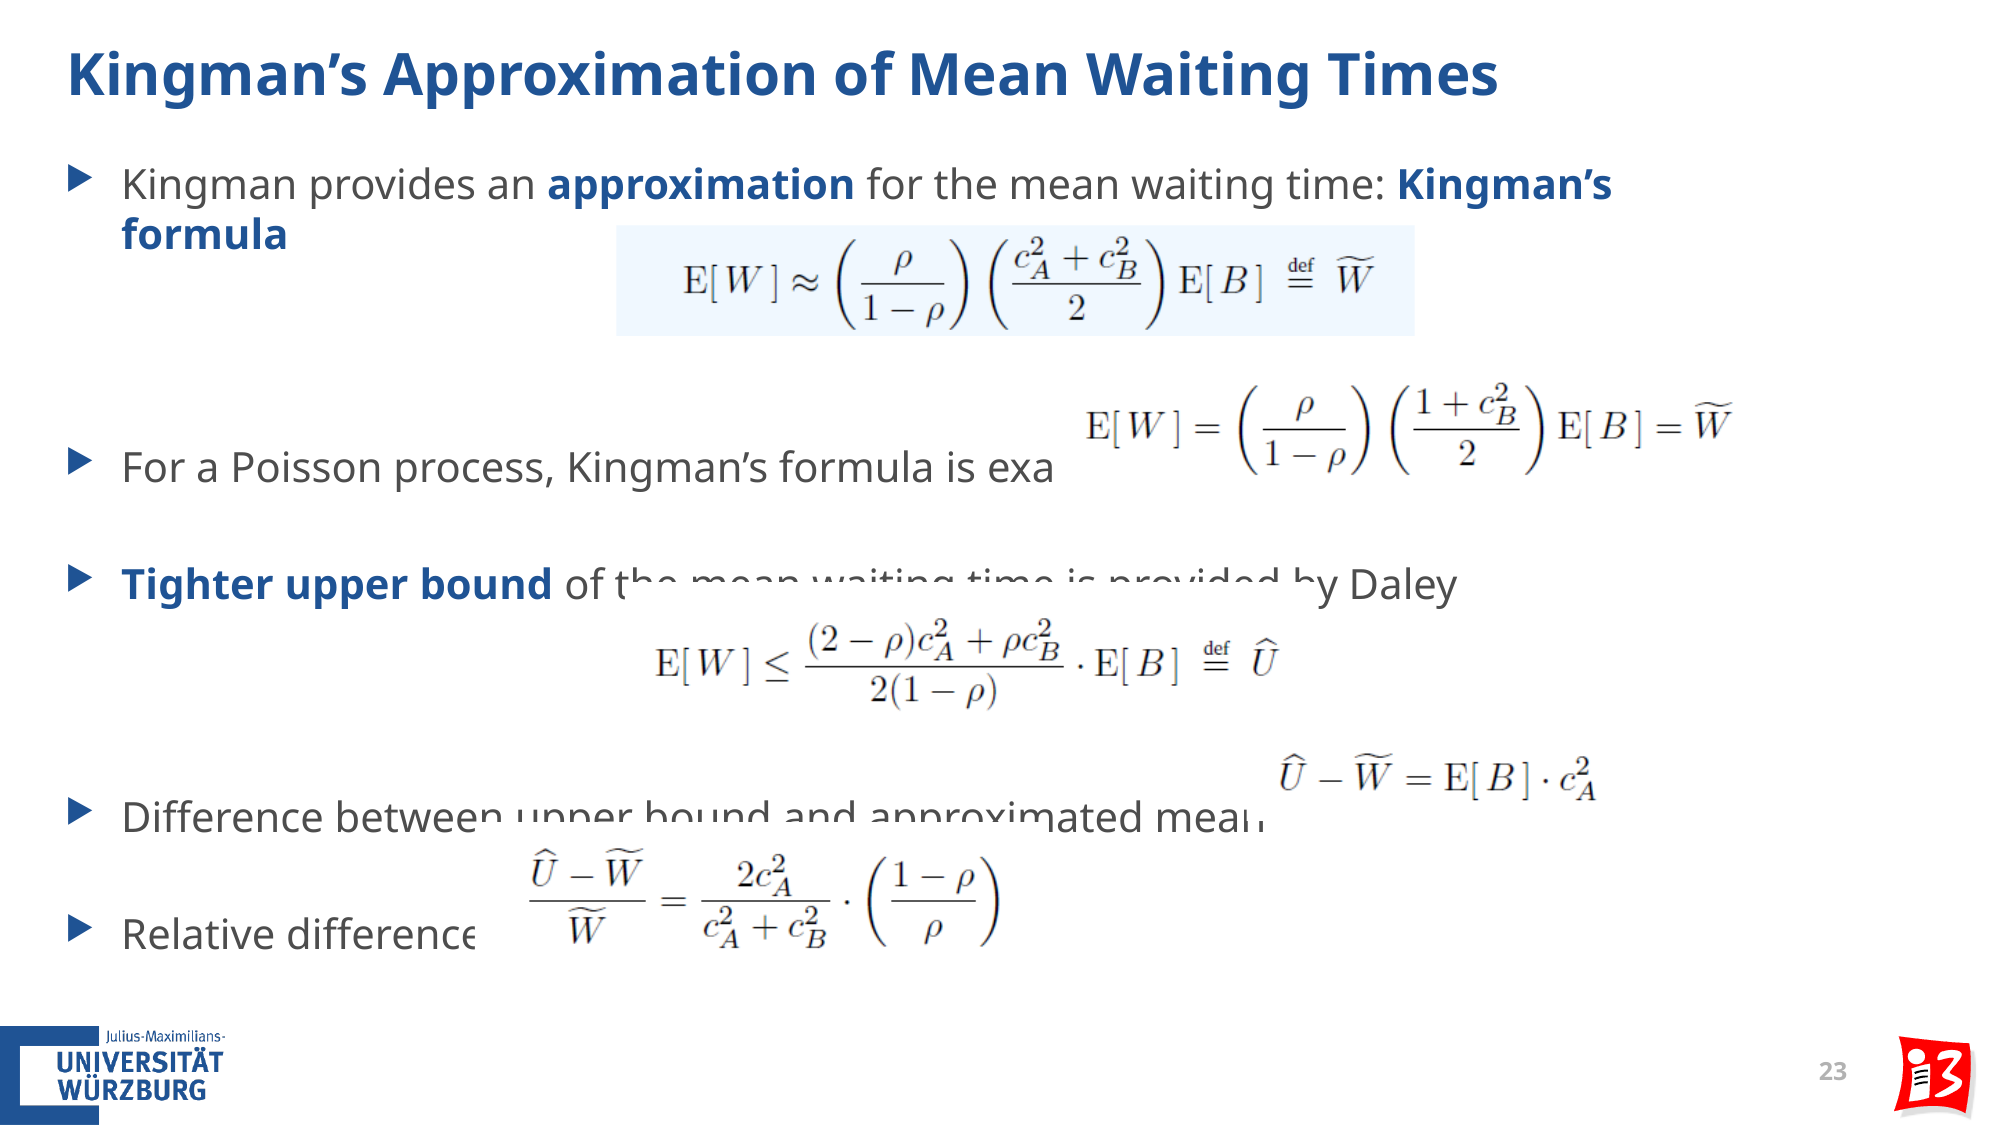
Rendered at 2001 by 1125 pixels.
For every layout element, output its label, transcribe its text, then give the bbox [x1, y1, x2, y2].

title Kingman’s Approximation of Mean Waiting Times [51, 18, 1800, 126]
picture [474, 822, 1043, 978]
picture [1056, 348, 1773, 502]
list Kingman provides an approximation for the mean waiting time: Kingman’s formula For a Poisson process, Kingman’s formula is exact Tighter upper bound of the mean waiting time is provided by Daley Difference between upper bound and approximated mean Relative difference [50, 149, 1800, 988]
picture [616, 224, 1415, 336]
picture [0, 1026, 225, 1125]
slide_number 23 [1412, 1042, 1863, 1103]
picture [624, 582, 1638, 822]
